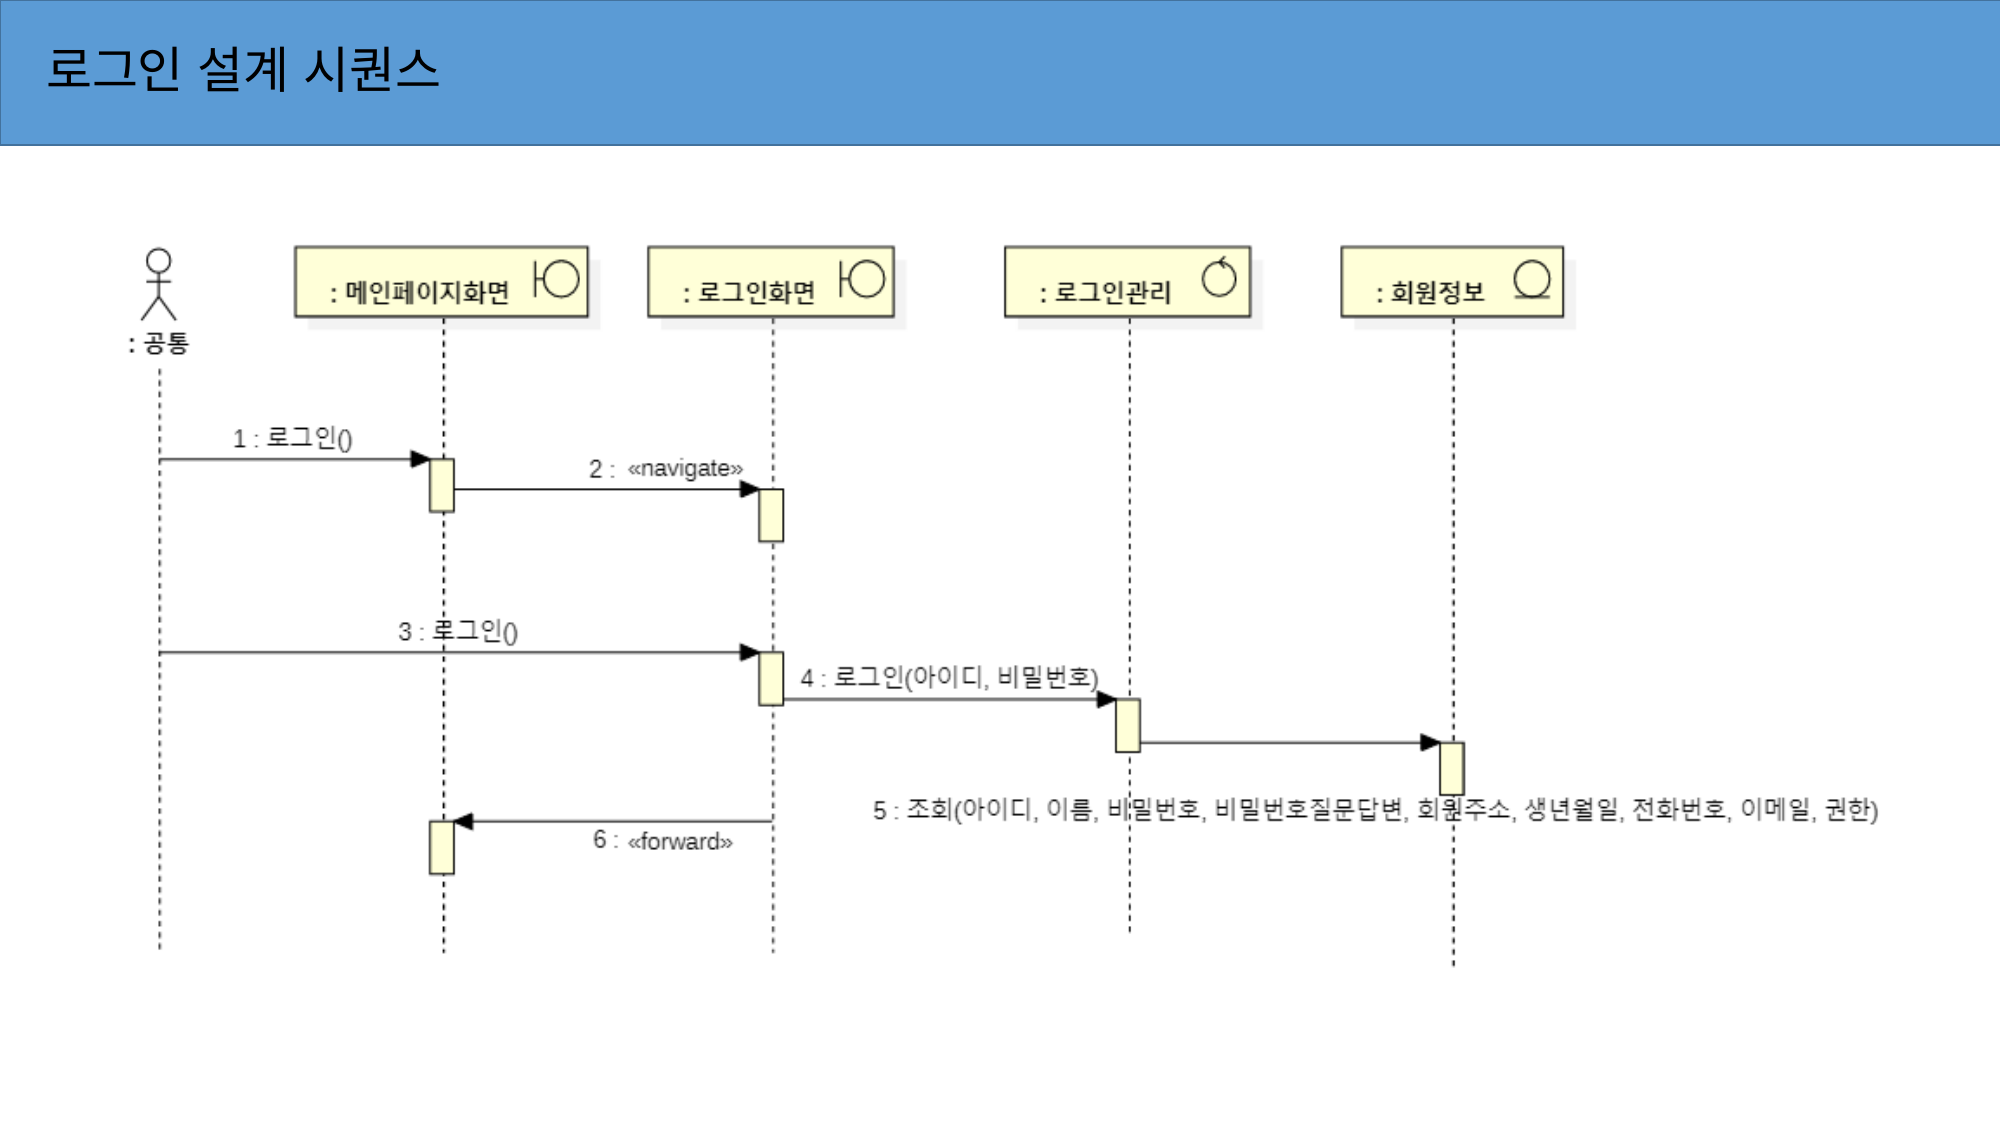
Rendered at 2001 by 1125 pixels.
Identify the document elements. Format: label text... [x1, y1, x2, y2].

text_box [0, 0, 2000, 146]
picture [93, 226, 1904, 984]
title 로그인 설계 시퀀스 [31, 29, 1556, 116]
